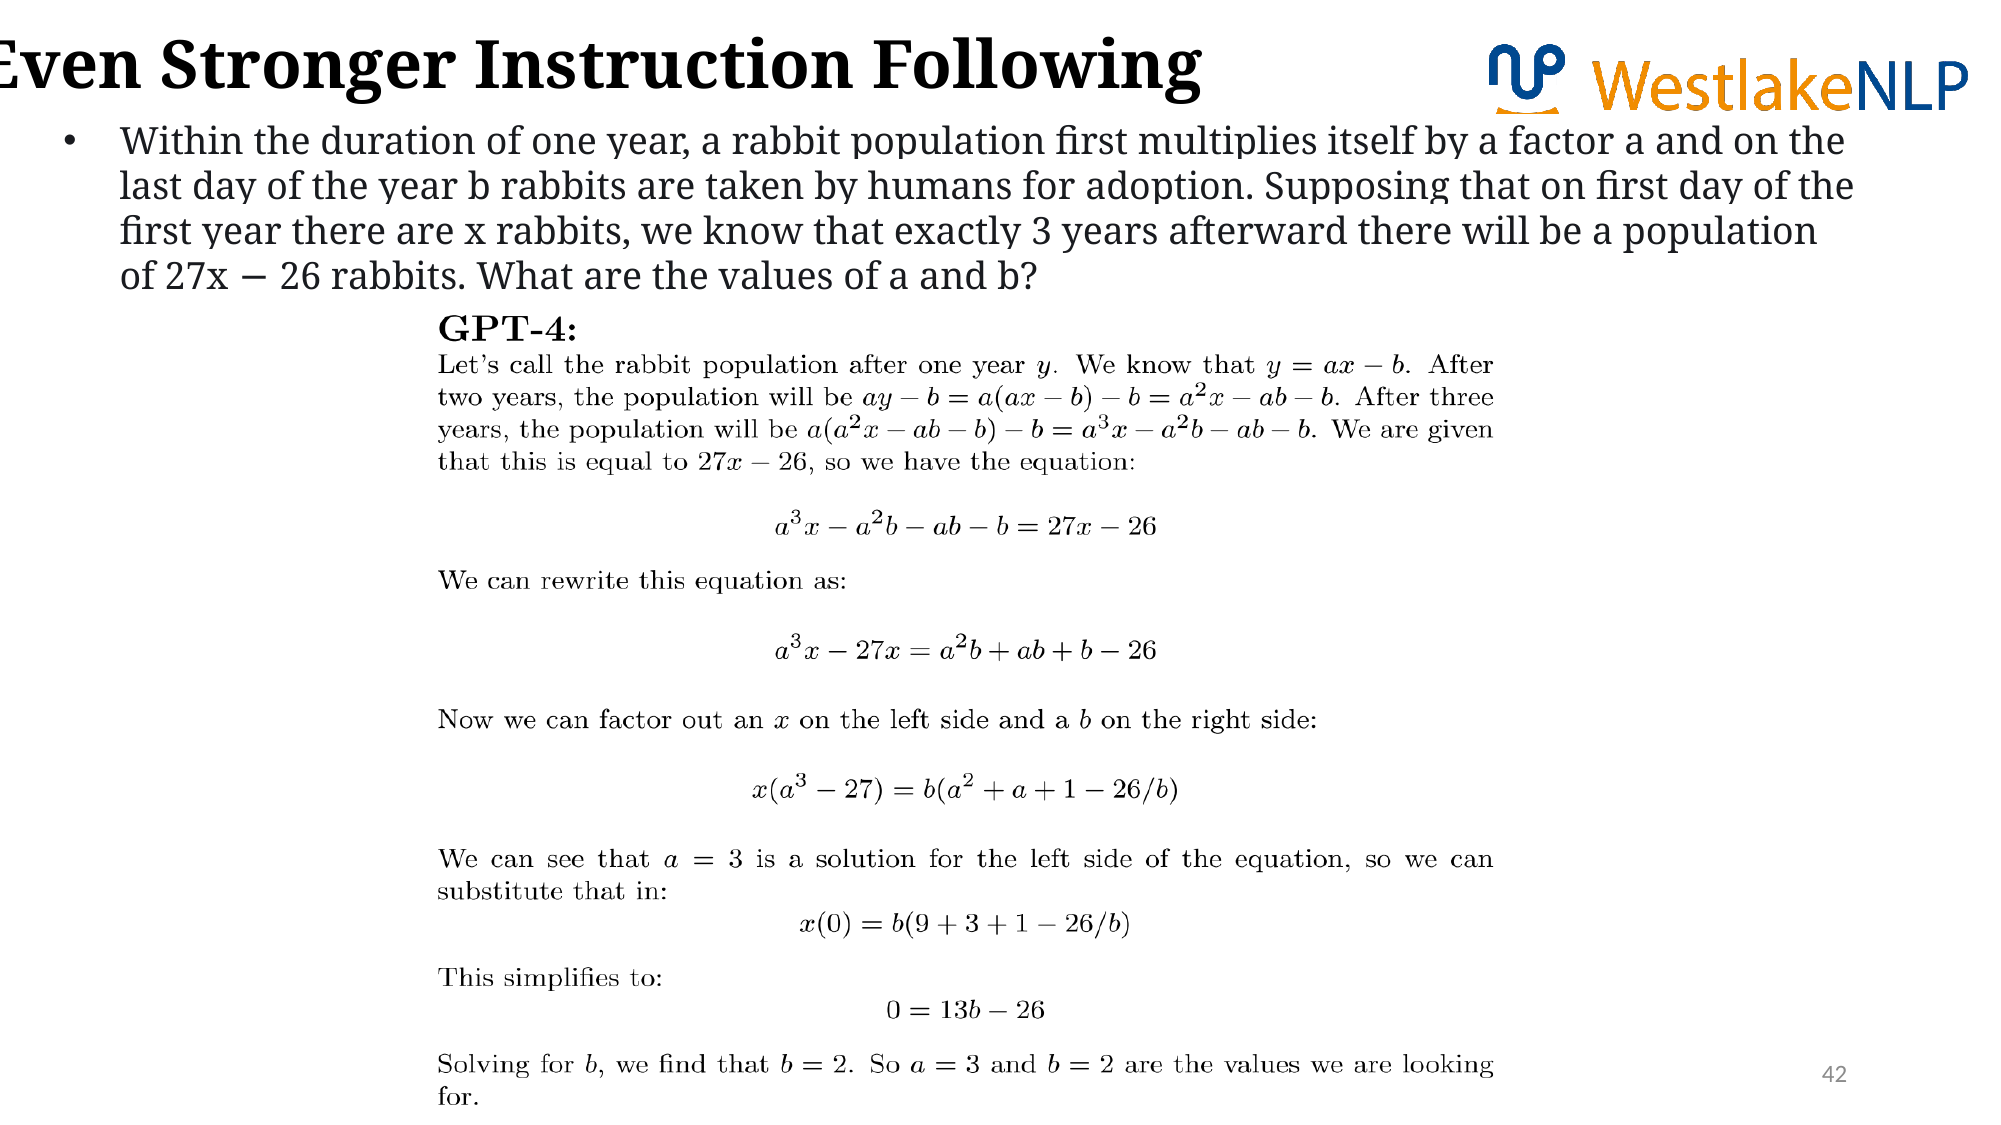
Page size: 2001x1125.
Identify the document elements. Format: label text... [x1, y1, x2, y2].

slide_number 42 [1505, 1042, 1863, 1103]
picture [422, 305, 1505, 1110]
text_box Even Stronger Instruction Following [0, 14, 1220, 110]
picture [1459, 0, 2000, 170]
text_box Within the duration of one year, a rabbit population first multiplies itself by a factor a and on the last day of the year b rabbits are taken by humans for adoption. Supposing that on first day of the first year there are x rabbits, we know that exactly 3 years afterward there will be a population of 27x − 26 rabbits. What are the values of a and b? [48, 109, 1877, 305]
